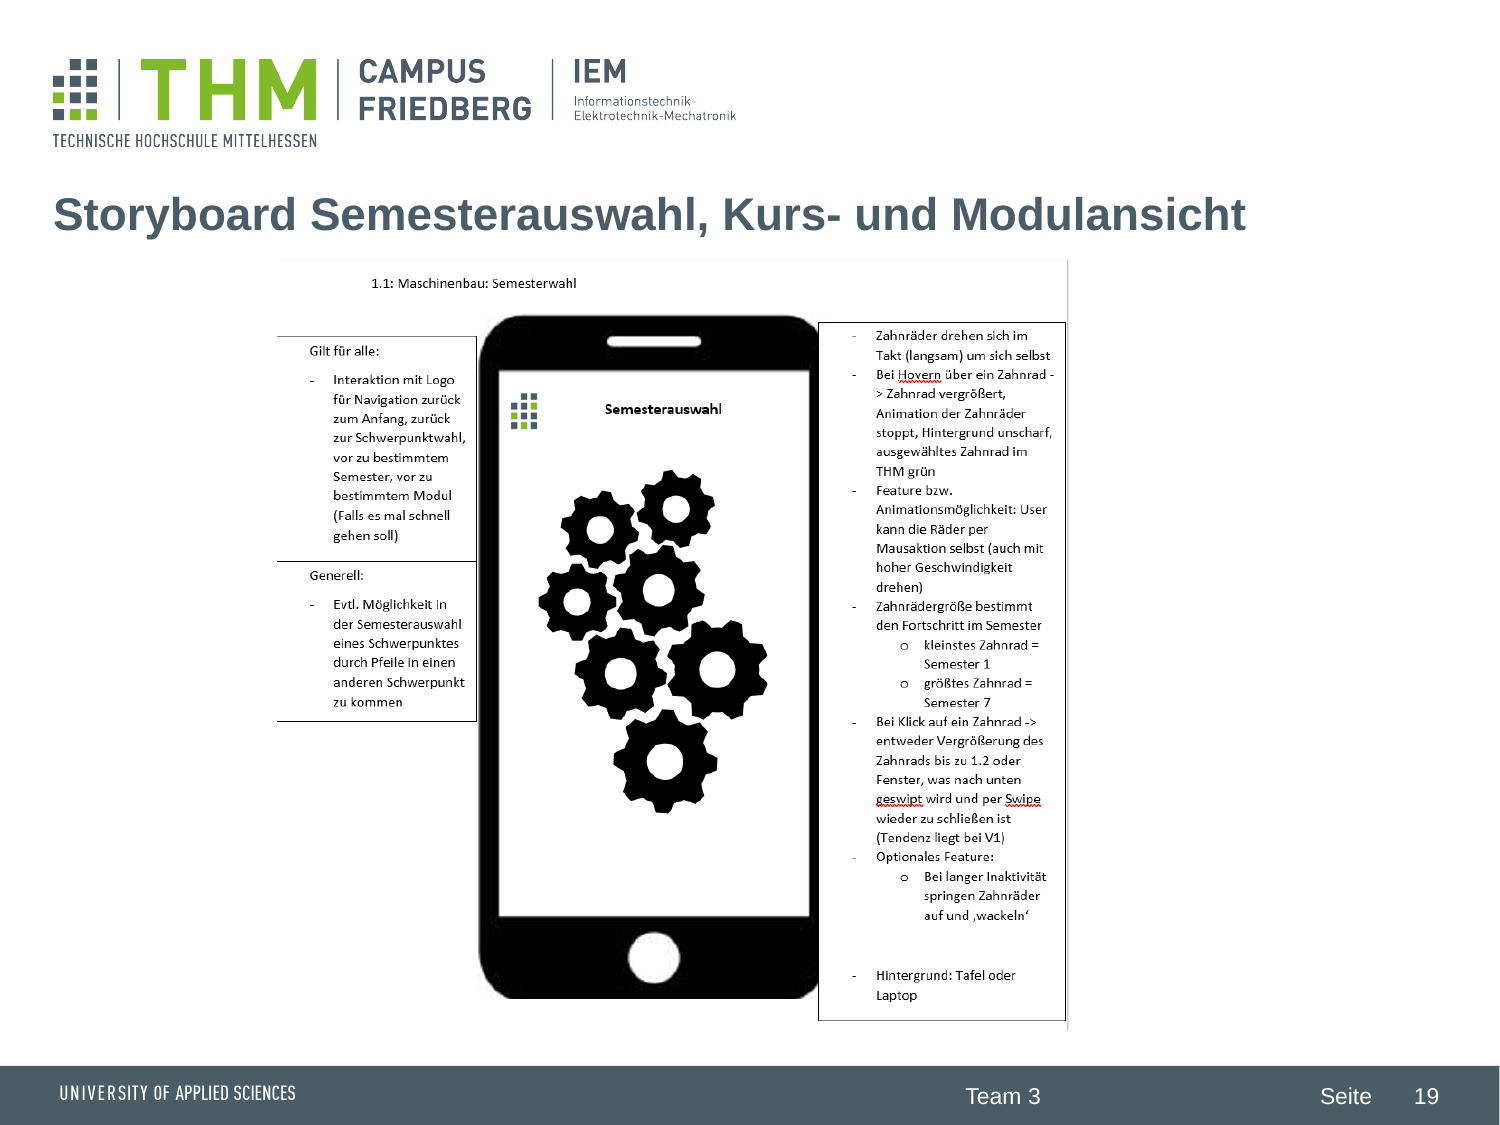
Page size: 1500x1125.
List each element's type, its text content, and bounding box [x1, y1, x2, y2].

slide_number 19 [1376, 1073, 1455, 1118]
picture [59, 1082, 296, 1104]
picture [53, 59, 736, 147]
title Storyboard Semesterauswahl, Kurs- und Modulansicht [53, 177, 1435, 272]
picture [277, 260, 1070, 1030]
